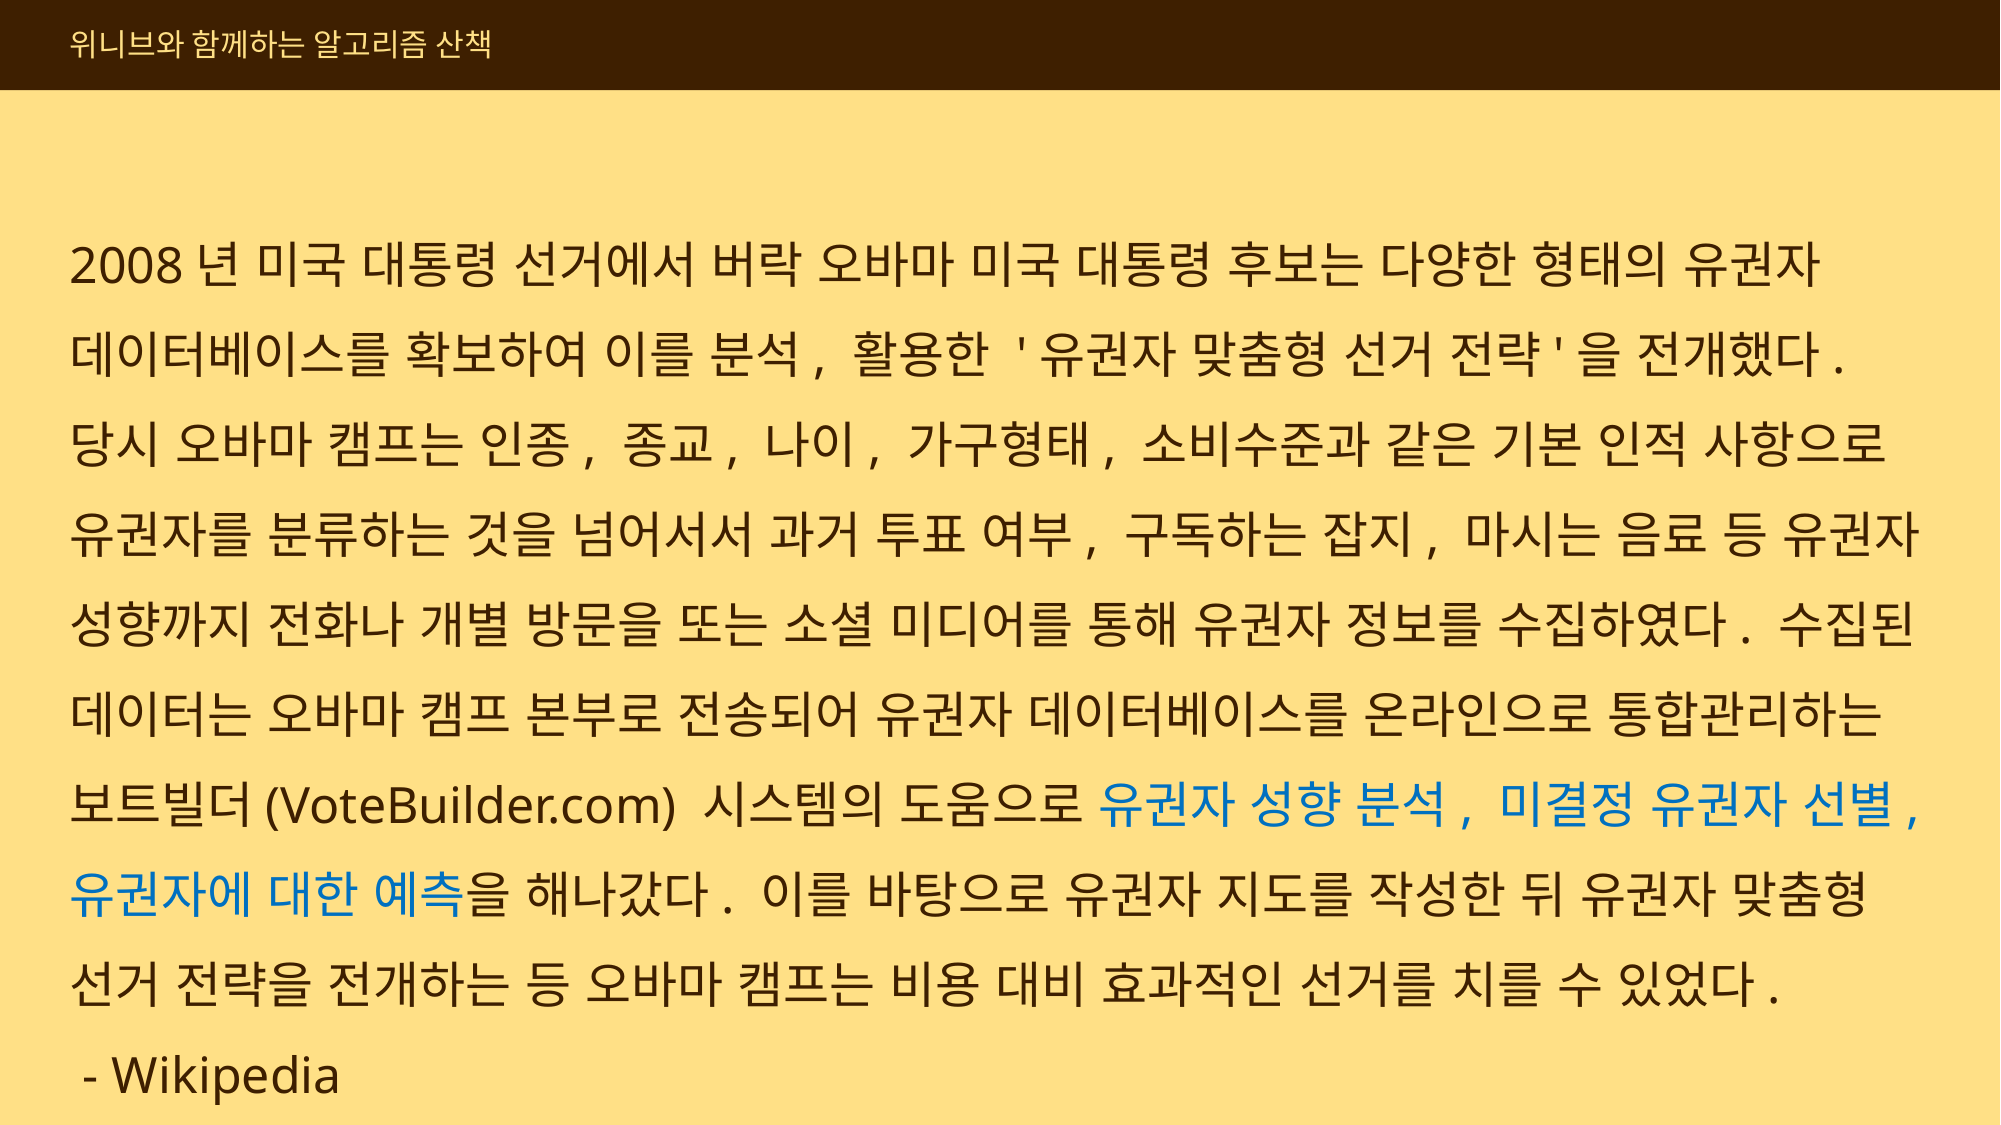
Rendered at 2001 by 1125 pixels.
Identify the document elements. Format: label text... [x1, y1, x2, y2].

text_box 2008년 미국 대통령 선거에서 버락 오바마 미국 대통령 후보는 다양한 형태의 유권자 데이터베이스를 확보하여 이를 분석, 활용한 '유권자 맞춤형 선거 전략'을 전개했다. 당시 오바마 캠프는 인종, 종교, 나이, 가구형태, 소비수준과 같은 기본 인적 사항으로 유권자를 분류하는 것을 넘어서서 과거 투표 여부, 구독하는 잡지, 마시는 음료 등 유권자 성향까지 전화나 개별 방문을 또는 소셜 미디어를 통해 유권자 정보를 수집하였다. 수집된 데이터는 오바마 캠프 본부로 전송되어 유권자 데이터베이스를 온라인으로 통합관리하는 보트빌더(VoteBuilder.com) 시스템의 도움으로 유권자 성향 분석, 미결정 유권자 선별, 유권자에 대한 예측을 해나갔다. 이를 바탕으로 유권자 지도를 작성한 뒤 유권자 맞춤형 선거 전략을 전개하는 등 오바마 캠프는 비용 대비 효과적인 선거를 치를 수 있었다. - Wikipedia [54, 196, 1946, 1112]
text_box [0, 0, 2000, 91]
text_box 위니브와 함께하는 알고리즘 산책 [54, 17, 805, 71]
